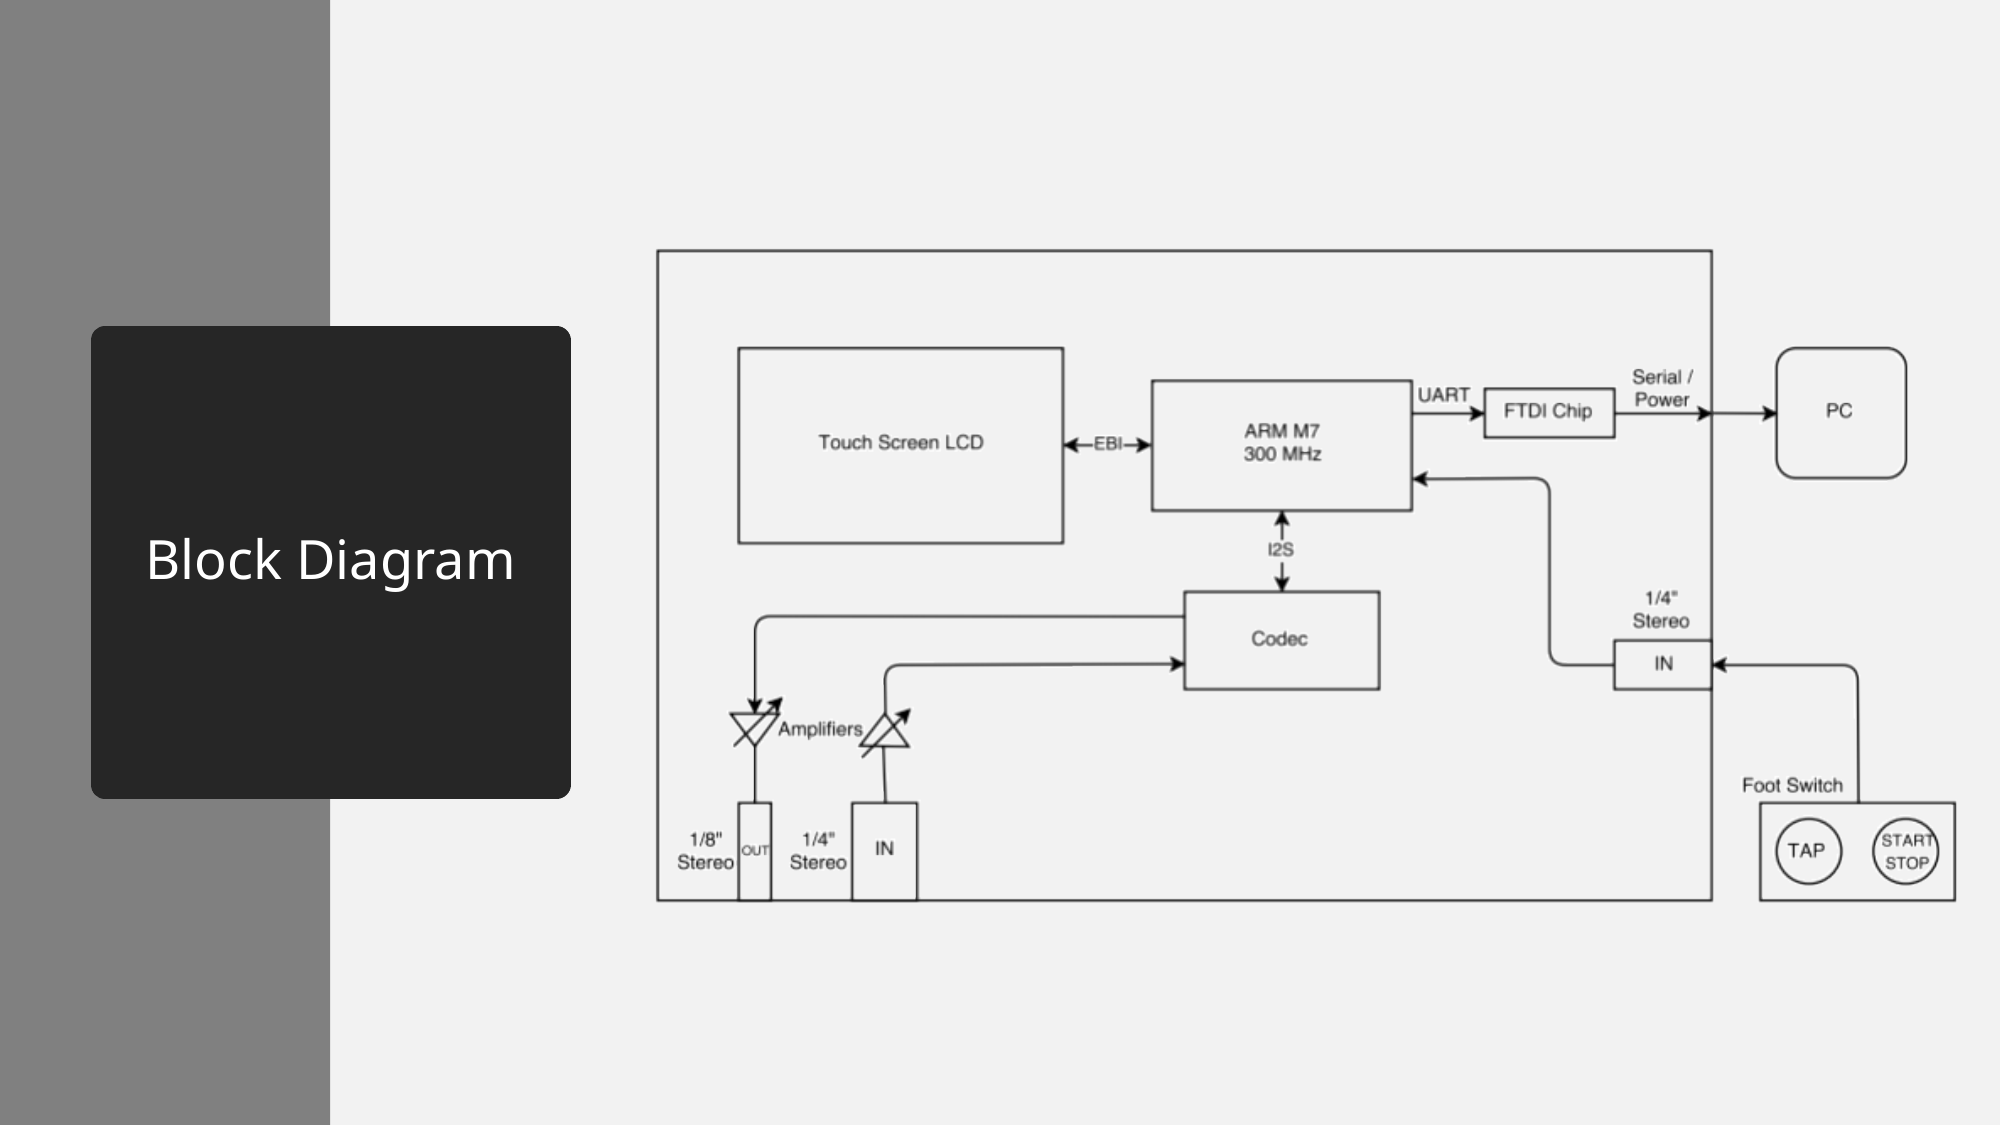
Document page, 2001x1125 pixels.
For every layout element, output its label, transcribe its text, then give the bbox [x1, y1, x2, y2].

text_box [0, 0, 331, 1125]
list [592, 185, 1967, 996]
title Block Diagram [105, 340, 557, 785]
